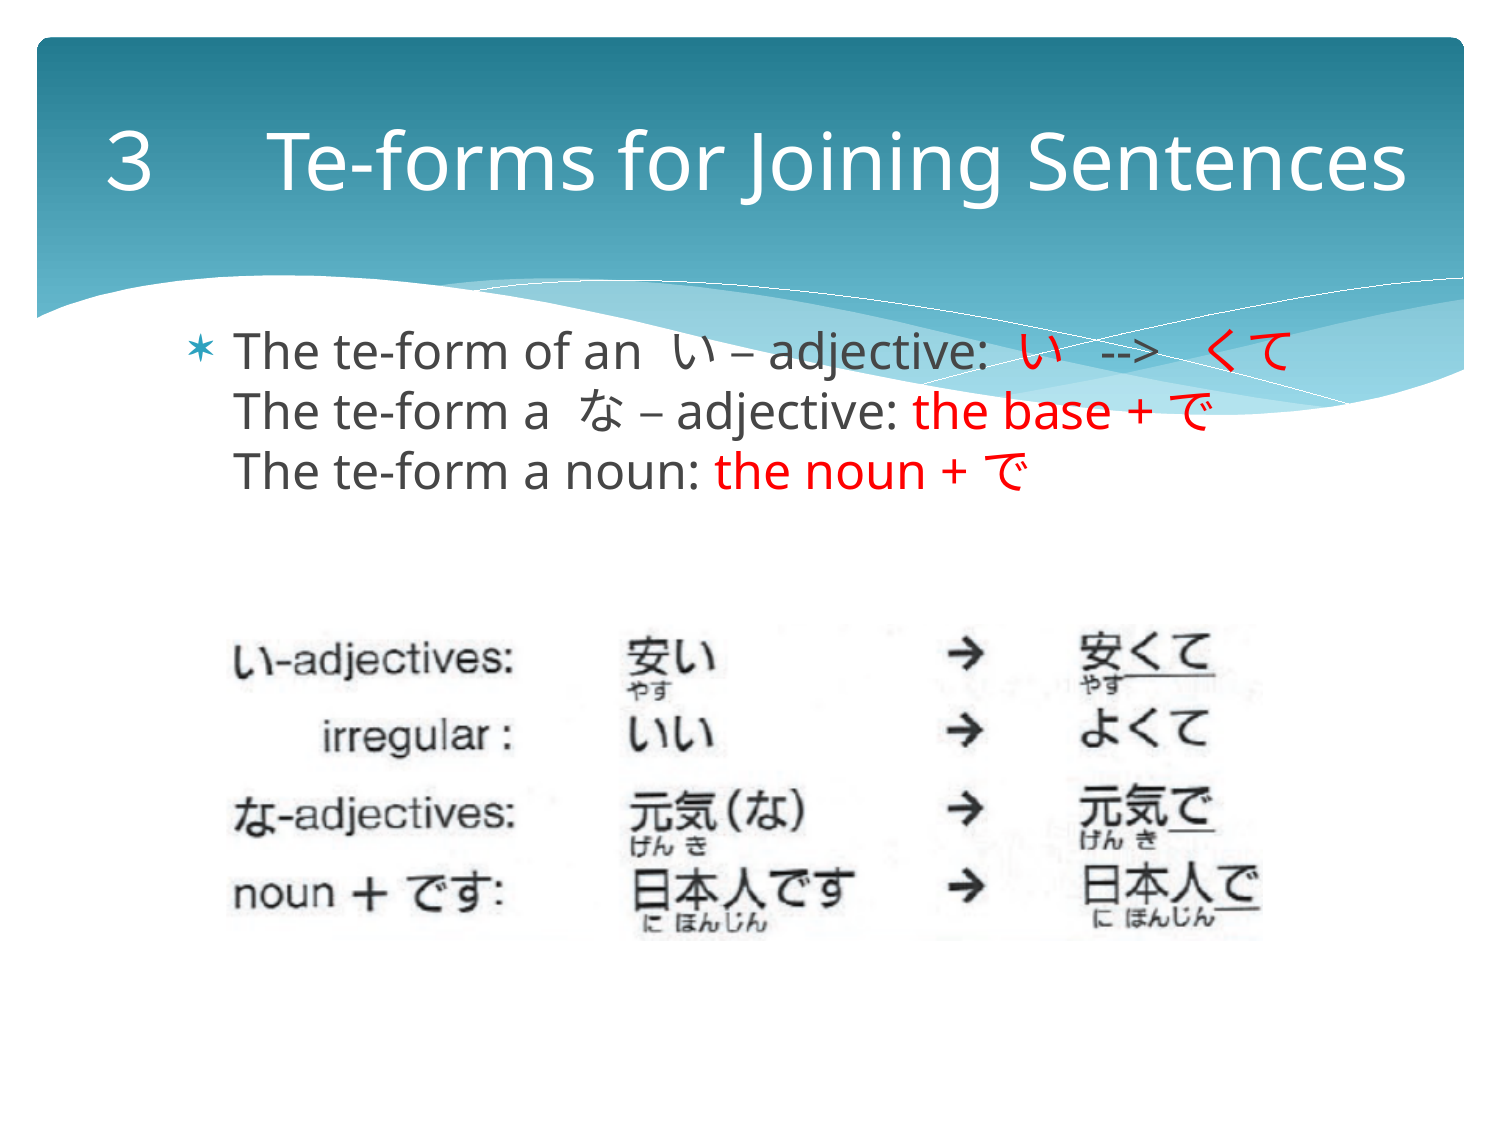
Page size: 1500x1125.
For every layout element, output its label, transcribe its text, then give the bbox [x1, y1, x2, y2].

title ３ Te-forms for Joining Sentences [75, 55, 1425, 261]
picture [224, 624, 1263, 941]
list The te-form of an い –adjective: い --> くて The te-form a な –adjective: the base +で The te-form a noun: the noun +で [173, 312, 1389, 879]
